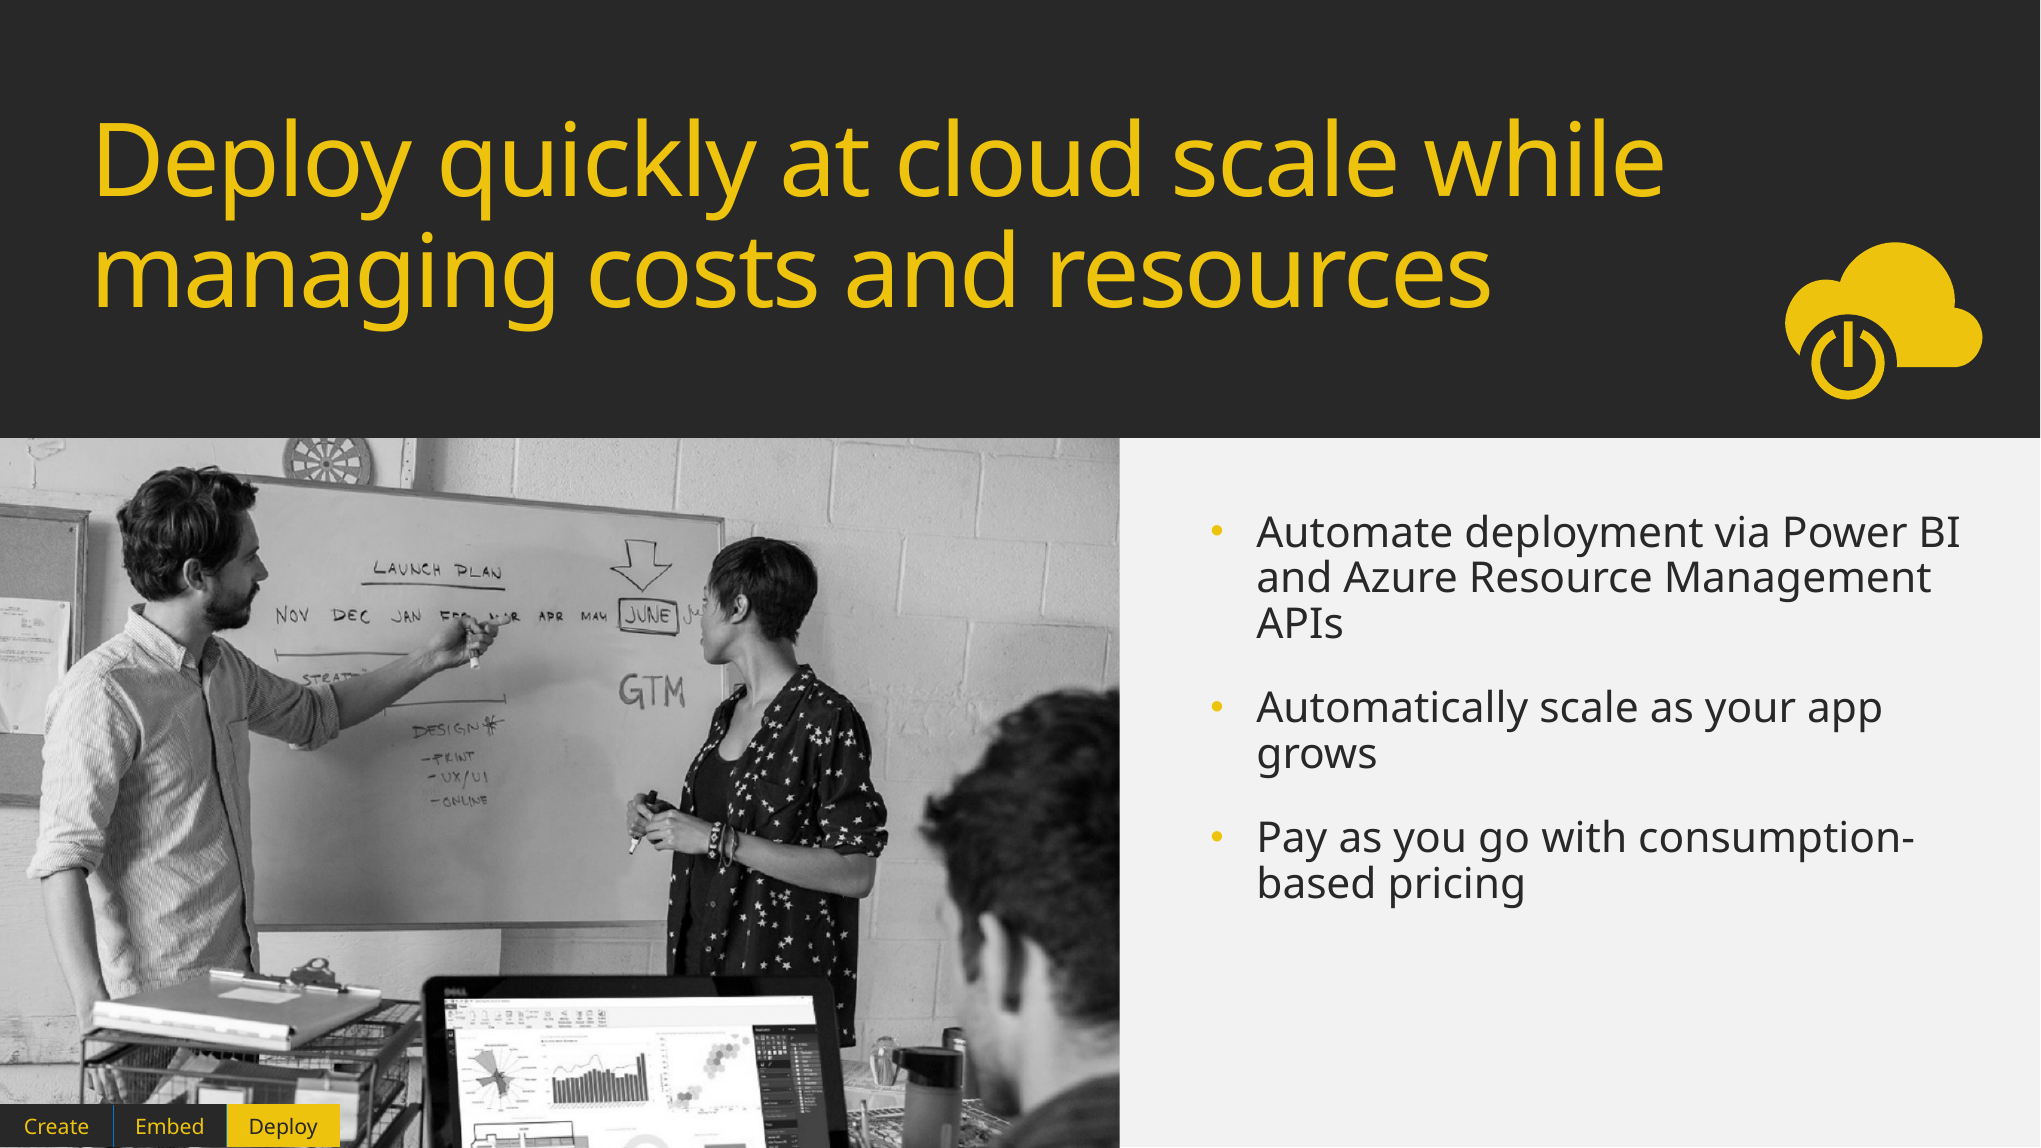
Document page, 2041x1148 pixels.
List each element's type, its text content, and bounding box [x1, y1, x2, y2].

list Automate deployment via Power BI and Azure Resource Management APIs Automatically scale as your app grows Pay as you go with consumption-based pricing [1186, 495, 1998, 830]
title Deploy quickly at cloud scale while managing costs and resources [0, 0, 2041, 438]
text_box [0, 1104, 340, 1148]
picture [0, 437, 1120, 1148]
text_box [1784, 242, 1983, 413]
